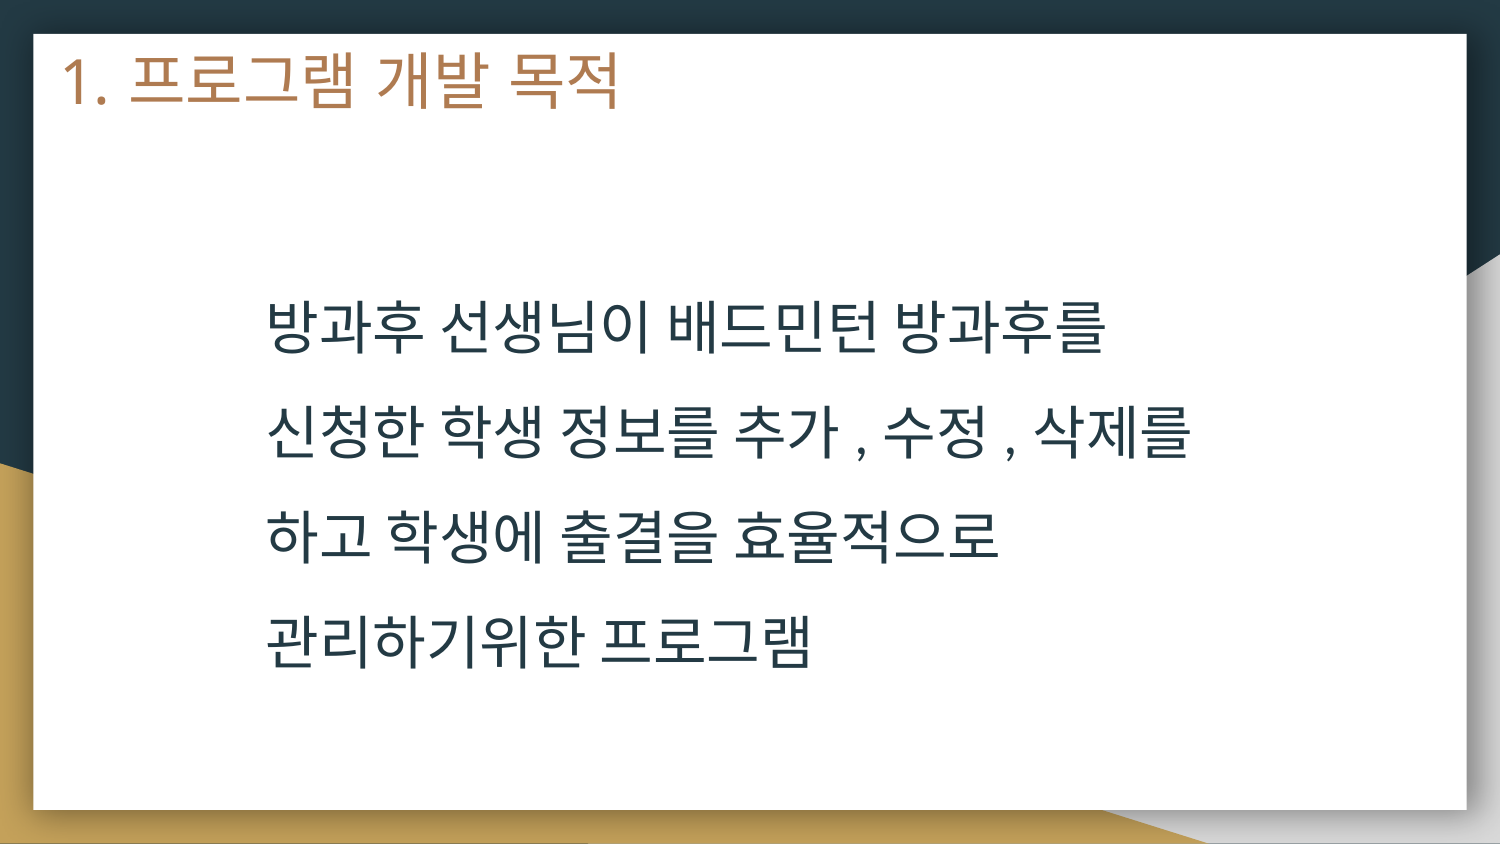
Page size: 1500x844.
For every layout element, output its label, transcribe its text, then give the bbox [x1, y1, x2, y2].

title 프로그램 개발 목적 [38, 27, 714, 141]
list 방과후 선생님이 배드민턴 방과후를 신청한 학생 정보를 추가,수정,삭제를 하고 학생에 출결을 효율적으로 관리하기위한 프로그램 [265, 256, 1235, 588]
